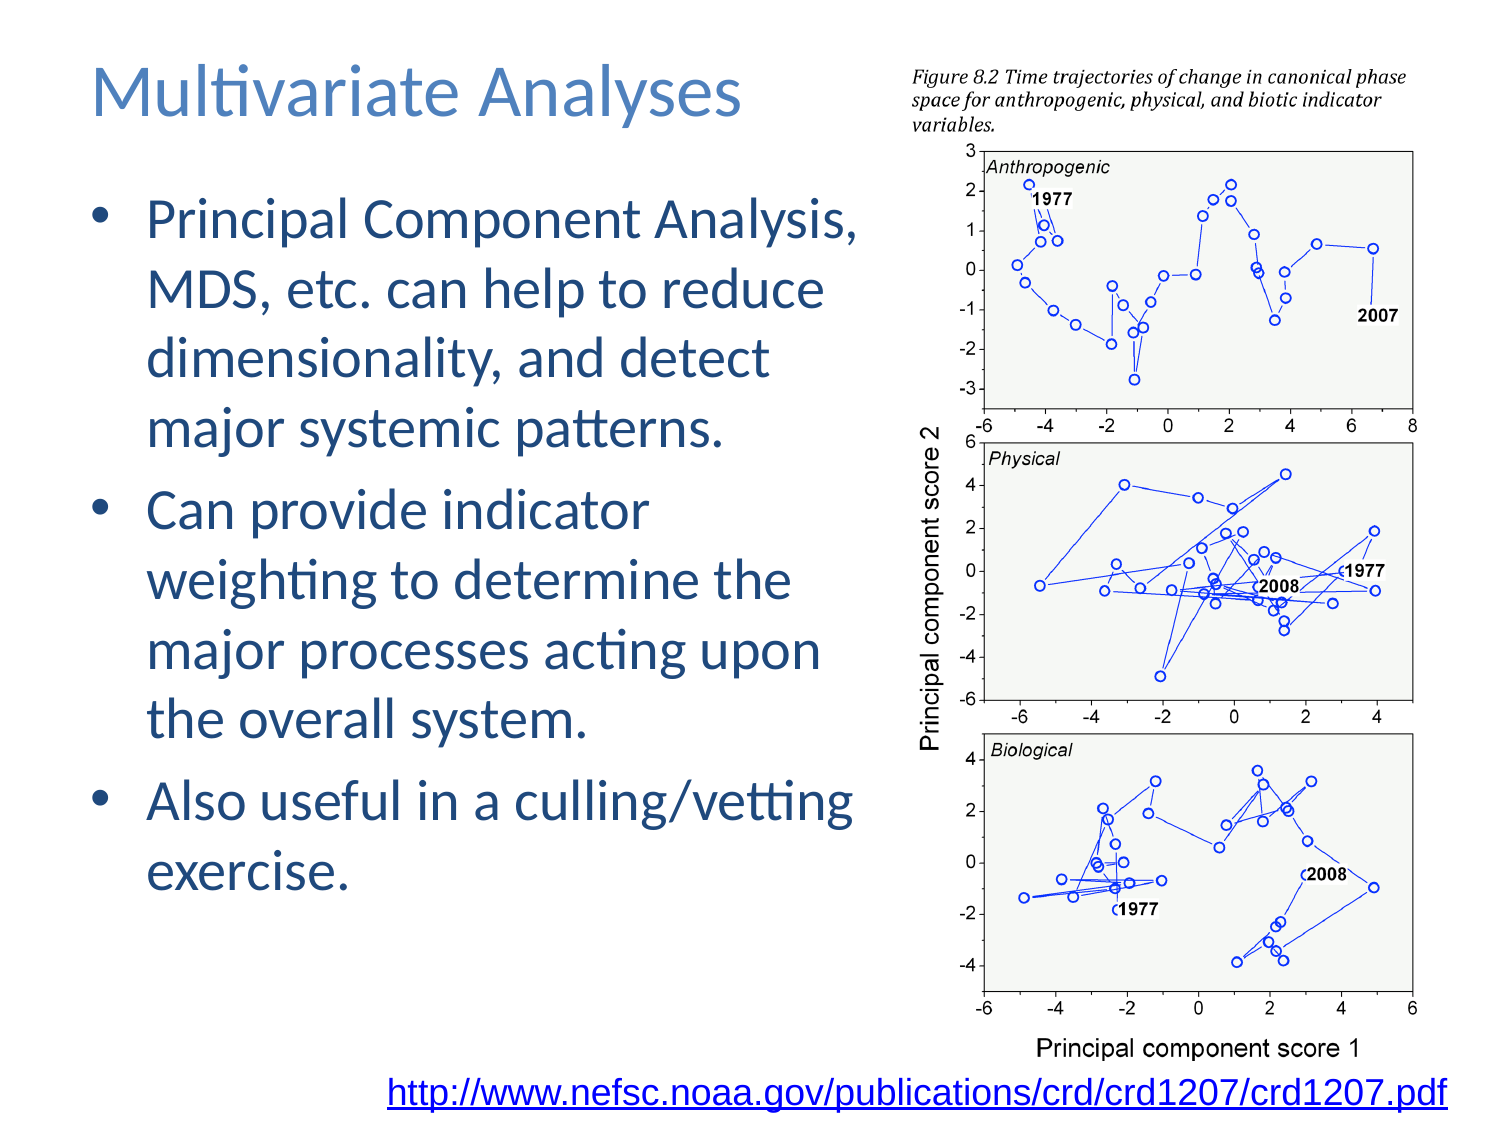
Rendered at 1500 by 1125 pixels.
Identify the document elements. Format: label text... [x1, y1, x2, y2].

picture [897, 56, 1442, 1069]
text_box http://www.nefsc.noaa.gov/publications/crd/crd1207/crd1207.pdf [372, 997, 1500, 1121]
list Principal Component Analysis, MDS, etc. can help to reduce dimensionality, and detect major systemic patterns. Can provide indicator weighting to determine the major processes acting upon the overall system. Also useful in a culling/vetting exercise. [75, 172, 882, 1090]
title Multivariate Analyses [75, 30, 1425, 144]
